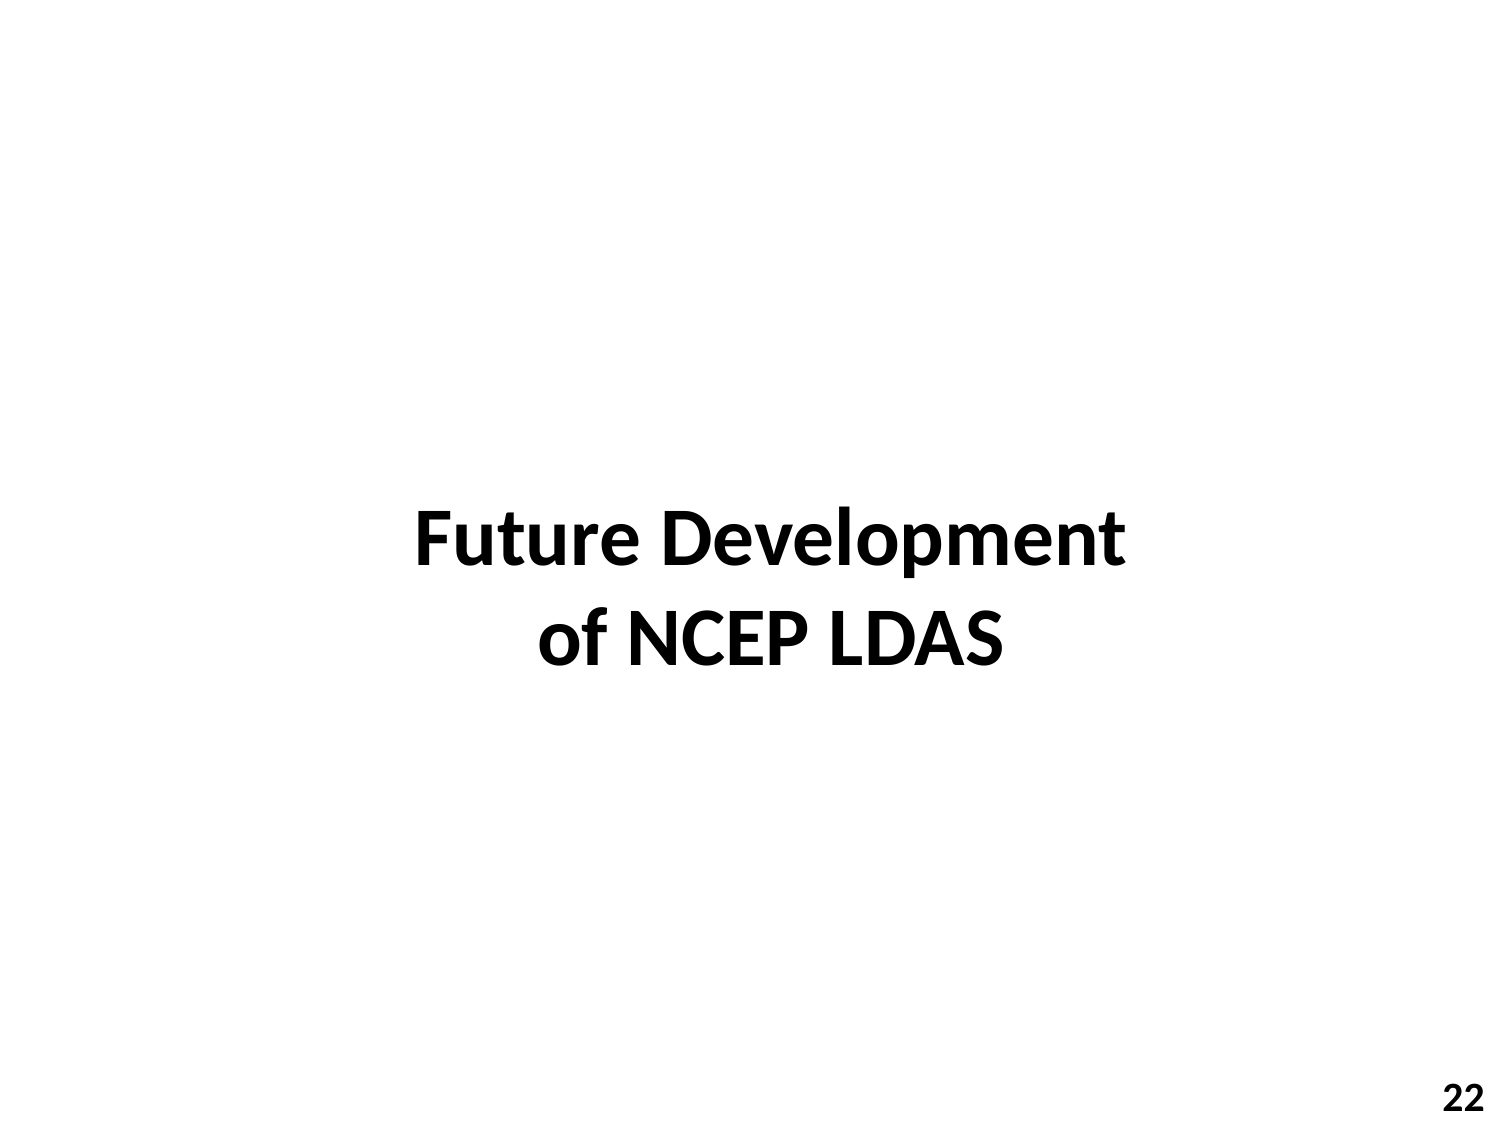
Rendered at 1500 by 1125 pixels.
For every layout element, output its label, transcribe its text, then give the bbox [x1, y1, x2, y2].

text_box Future Development of NCEP LDAS [391, 474, 1150, 690]
slide_number 22 [1149, 1065, 1500, 1125]
